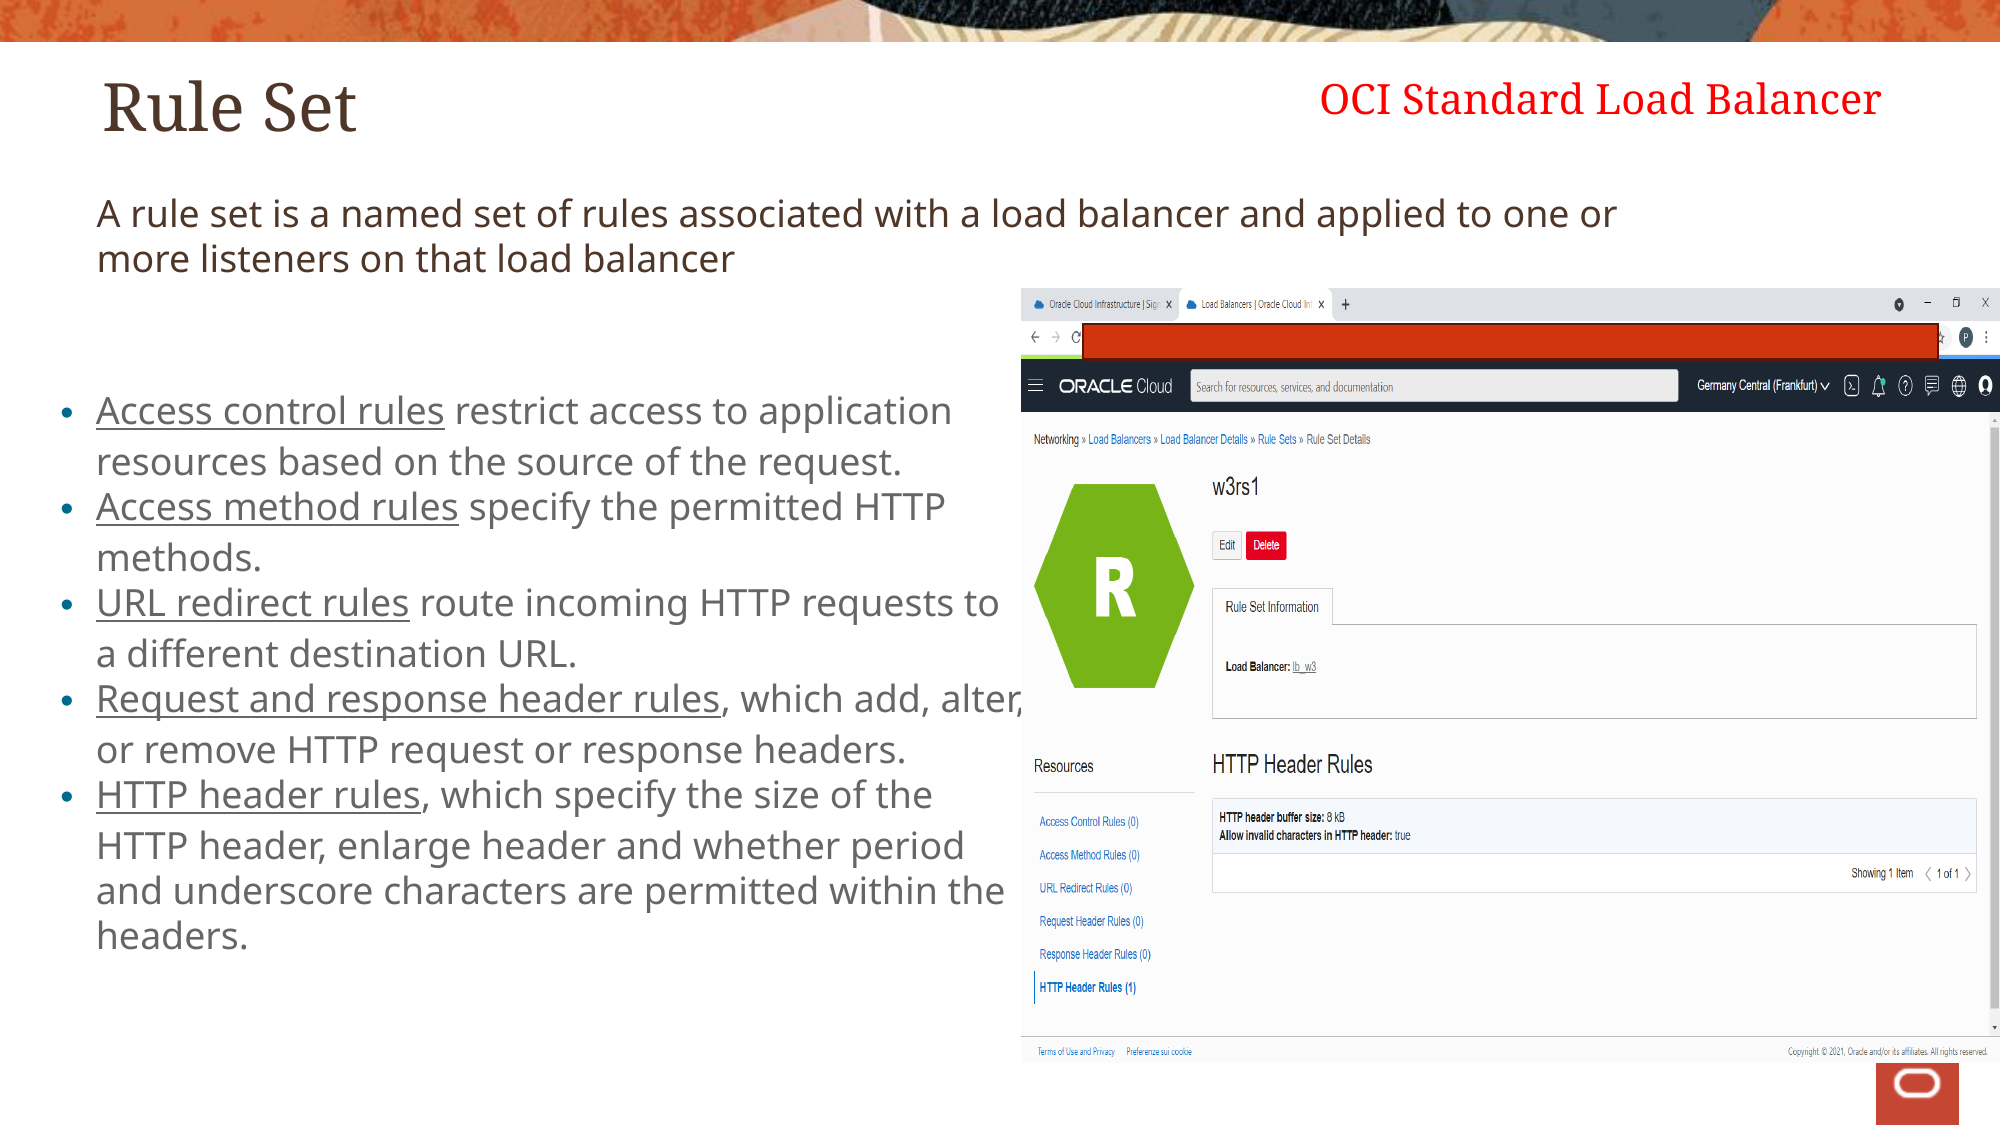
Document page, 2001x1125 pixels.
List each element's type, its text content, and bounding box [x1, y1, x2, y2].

text_box OCI Standard Load Balancer [1319, 60, 1938, 142]
picture [1021, 288, 2000, 1125]
picture [0, 0, 2000, 42]
text_box Access control rules restrict access to application resources based on the source of the request. Access method rules specify the permitted HTTP methods. URL redirect rules route incoming HTTP requests to a different destination URL. Request and response header rules, which add, alter, or remove HTTP request or response headers. HTTP header rules, which specify the size of the HTTP header, enlarge header and whether period and underscore characters are permitted within the headers. [45, 334, 1021, 965]
text_box A rule set is a named set of rules associated with a load balancer and applied to one or more listeners on that load balancer [81, 182, 1710, 288]
text_box Rule Set [102, 62, 1898, 157]
